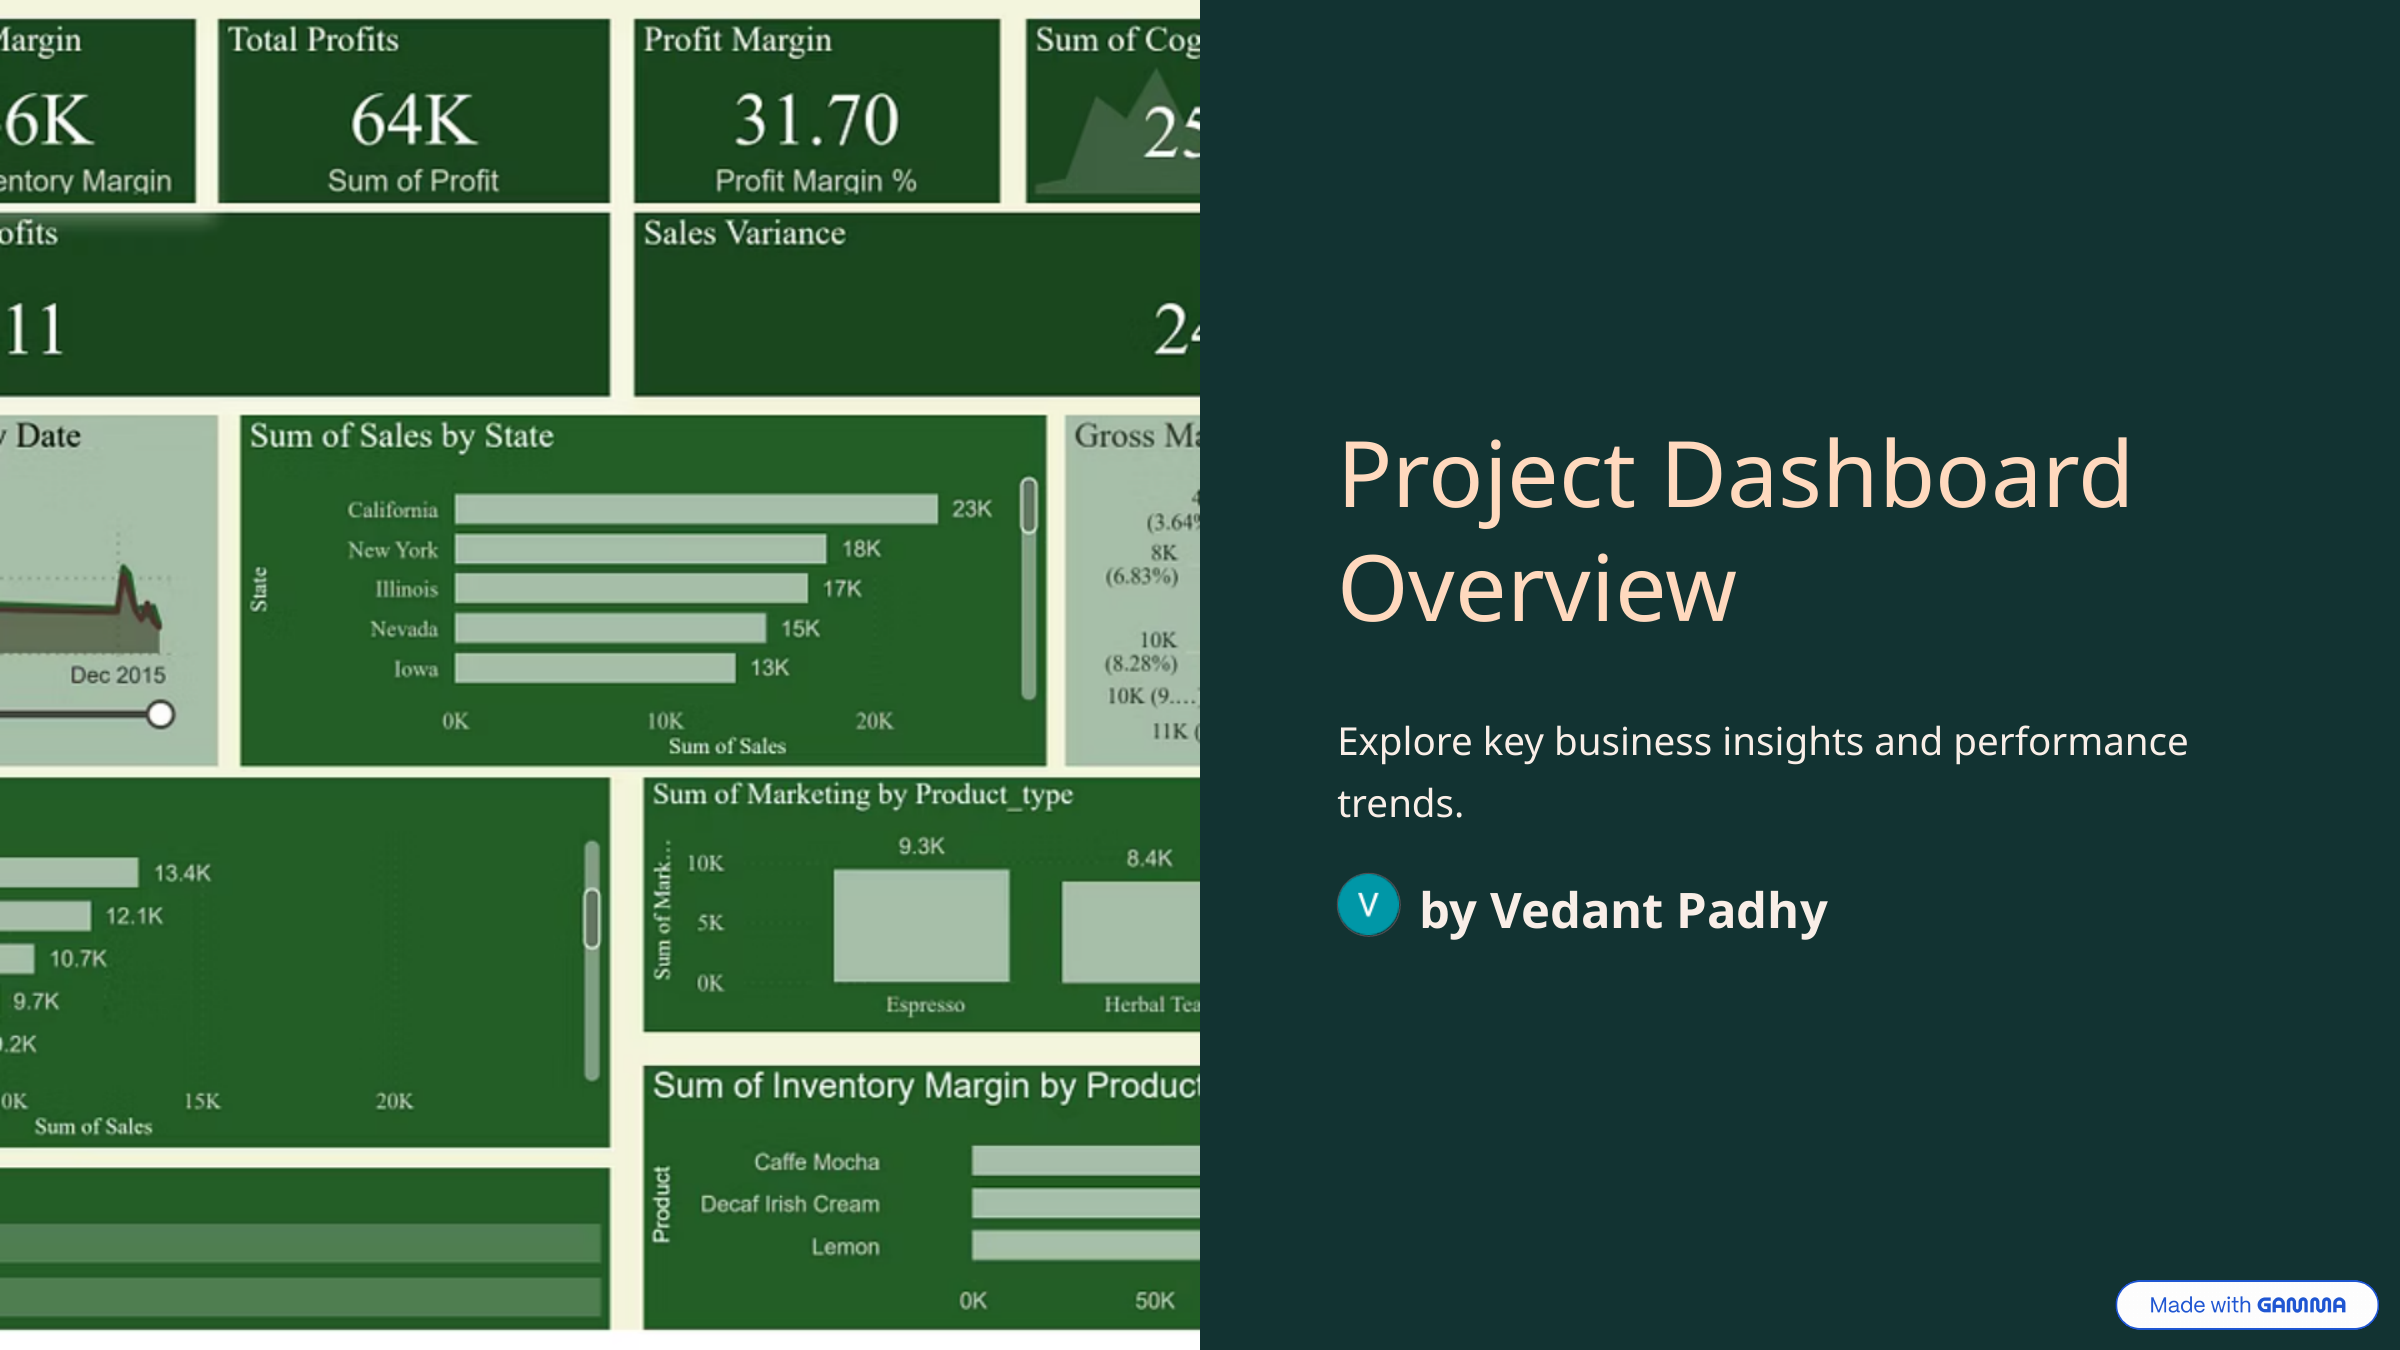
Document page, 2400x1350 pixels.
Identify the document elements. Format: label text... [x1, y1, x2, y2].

text_box by Vedant Padhy [1419, 870, 1801, 940]
picture [2106, 1271, 2389, 1339]
text_box Explore key business insights and performance trends. [1337, 700, 2263, 827]
text_box Project Dashboard Overview [1337, 410, 2263, 642]
picture [1338, 874, 1399, 935]
picture [0, 0, 1200, 1350]
